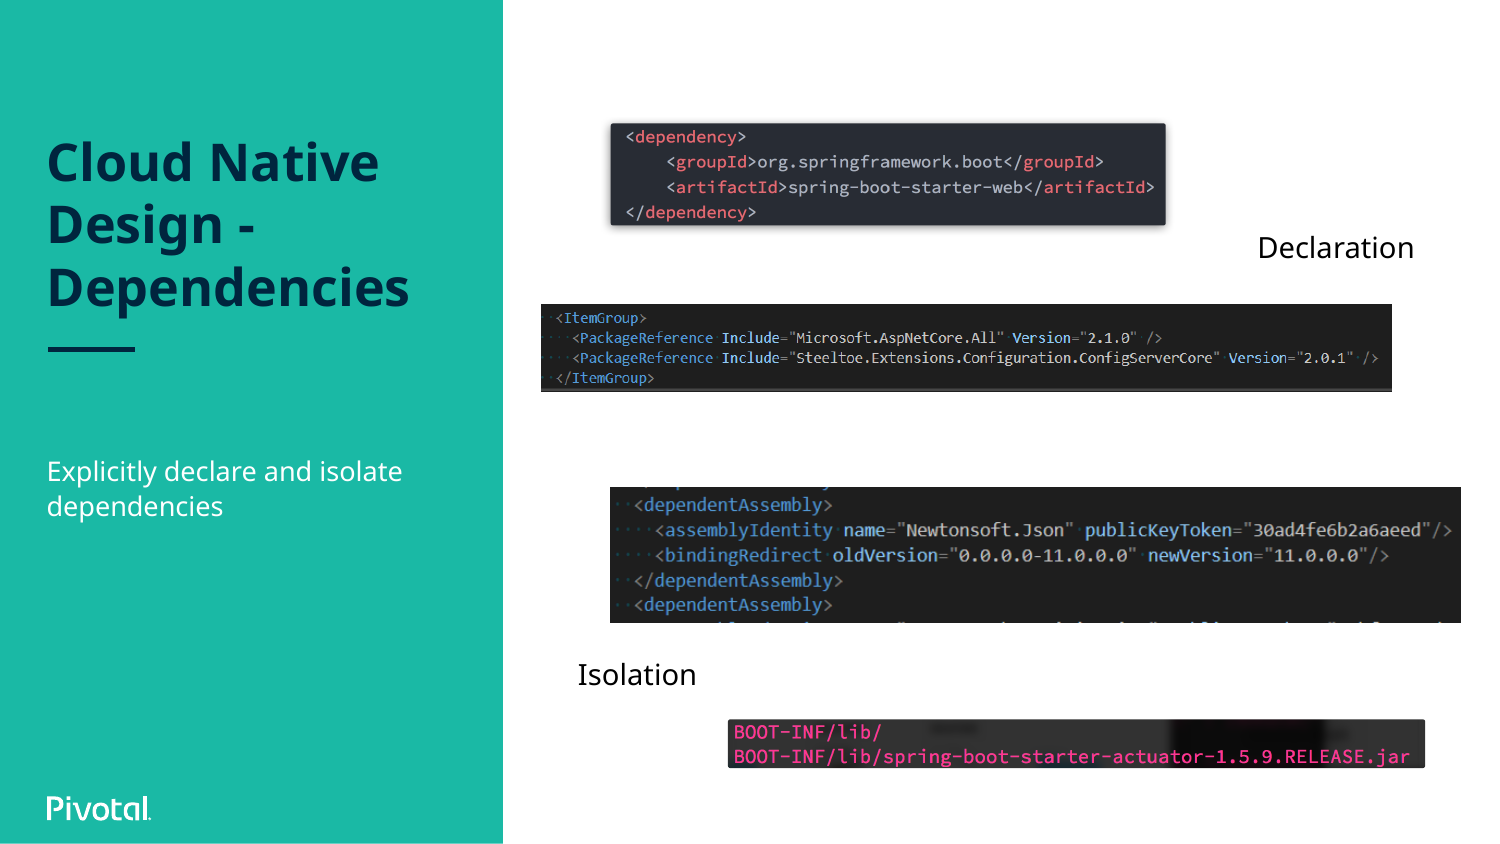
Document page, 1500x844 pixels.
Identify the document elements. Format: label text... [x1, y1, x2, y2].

text_box Isolation [513, 622, 762, 725]
subtitle Explicitly declare and isolate dependencies [31, 435, 484, 681]
picture [727, 719, 1426, 769]
title Cloud Native Design - Dependencies [31, 90, 484, 332]
picture [610, 487, 1461, 623]
text_box Declaration [1205, 195, 1467, 298]
picture [541, 303, 1392, 392]
picture [610, 123, 1166, 226]
